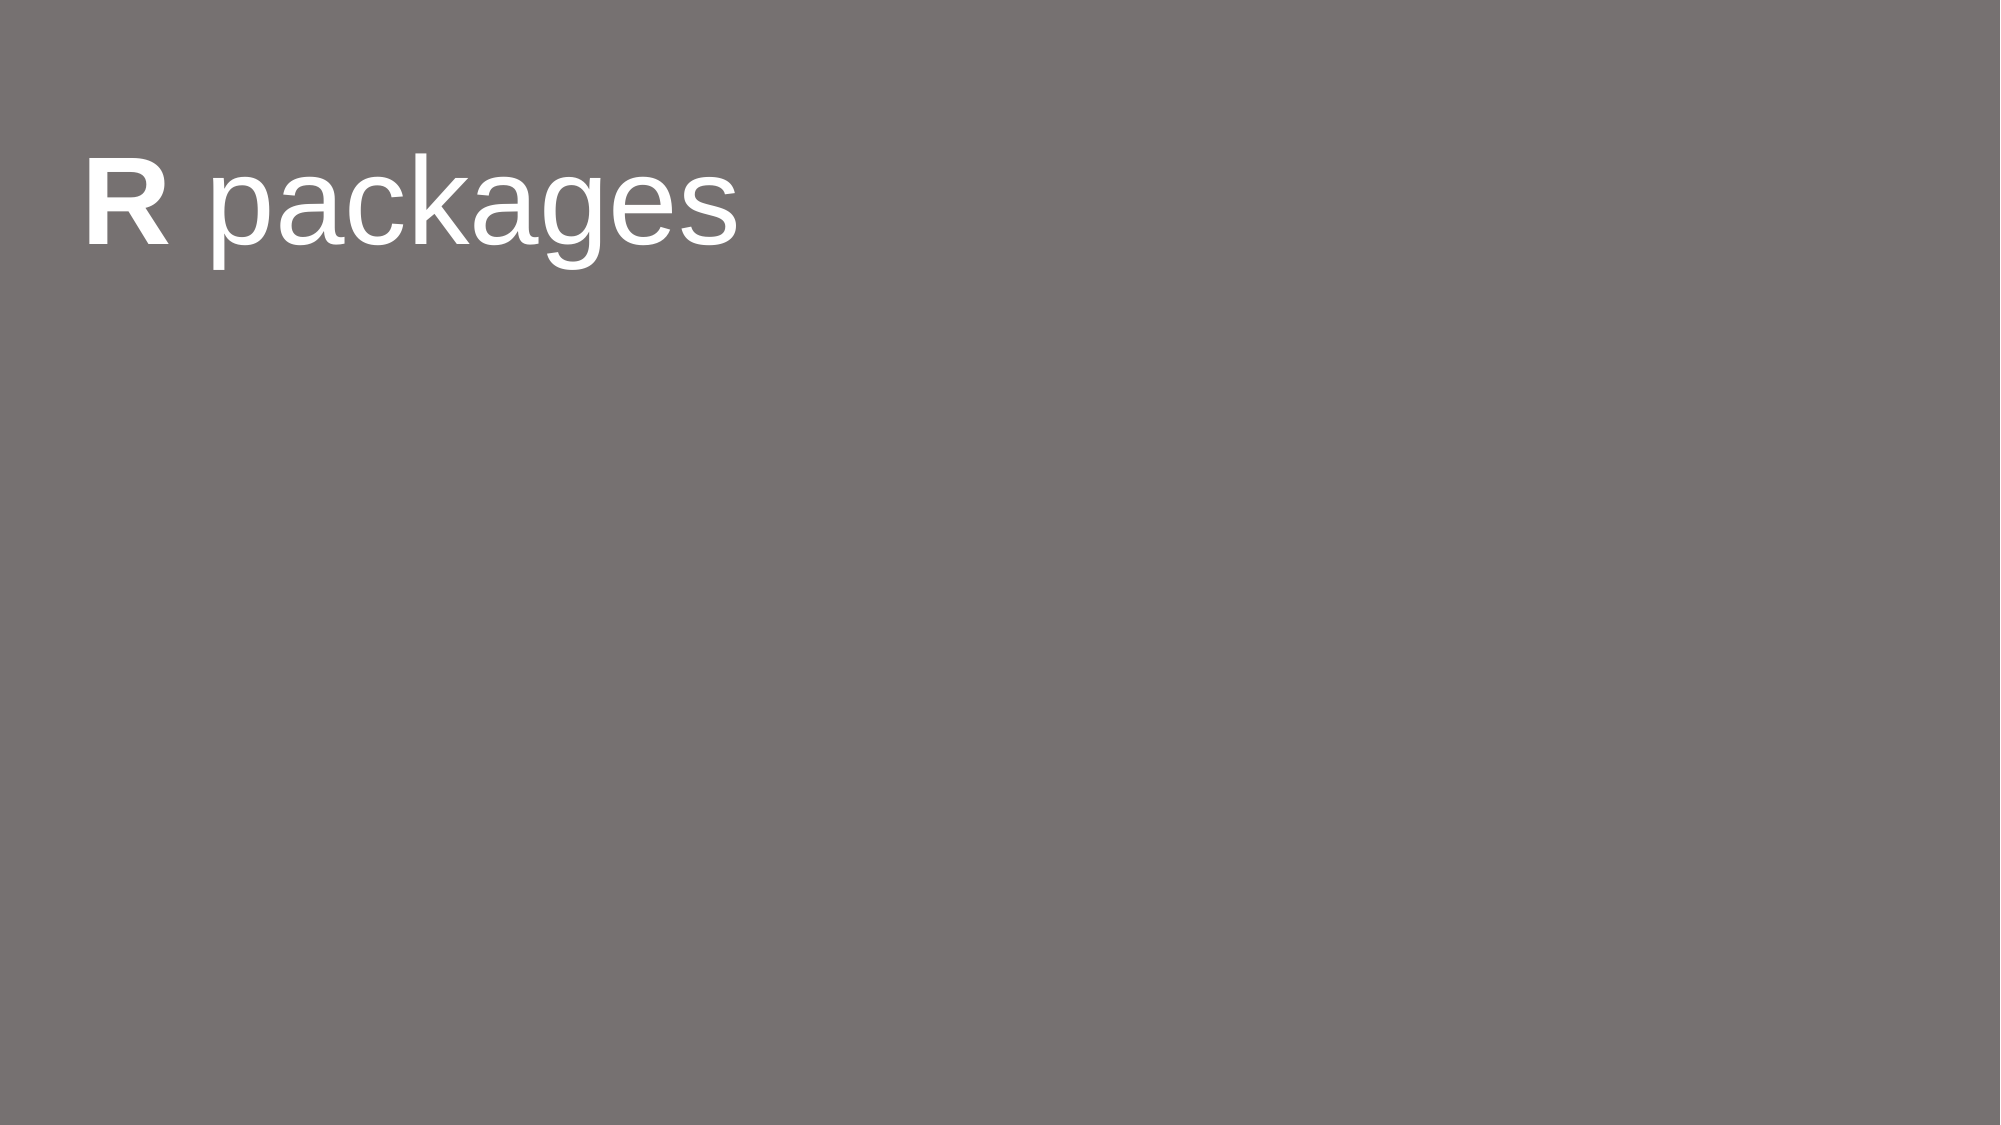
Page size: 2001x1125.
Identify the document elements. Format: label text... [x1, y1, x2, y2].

text_box R packages [0, 90, 860, 280]
